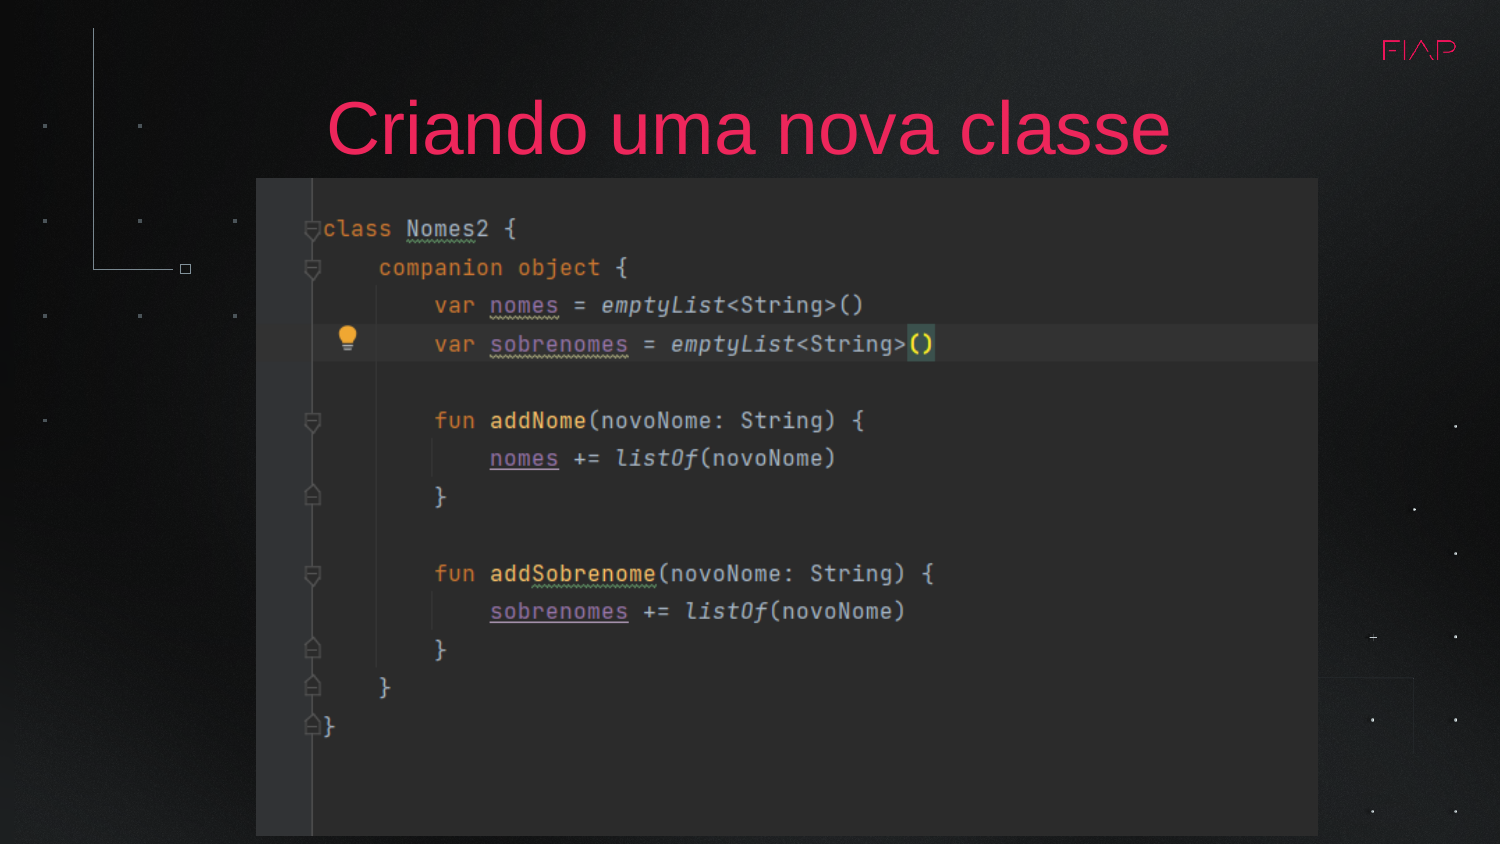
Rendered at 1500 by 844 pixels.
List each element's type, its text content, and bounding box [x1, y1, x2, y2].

text_box Criando uma nova classe [383, 72, 1230, 176]
picture [0, 0, 1500, 844]
